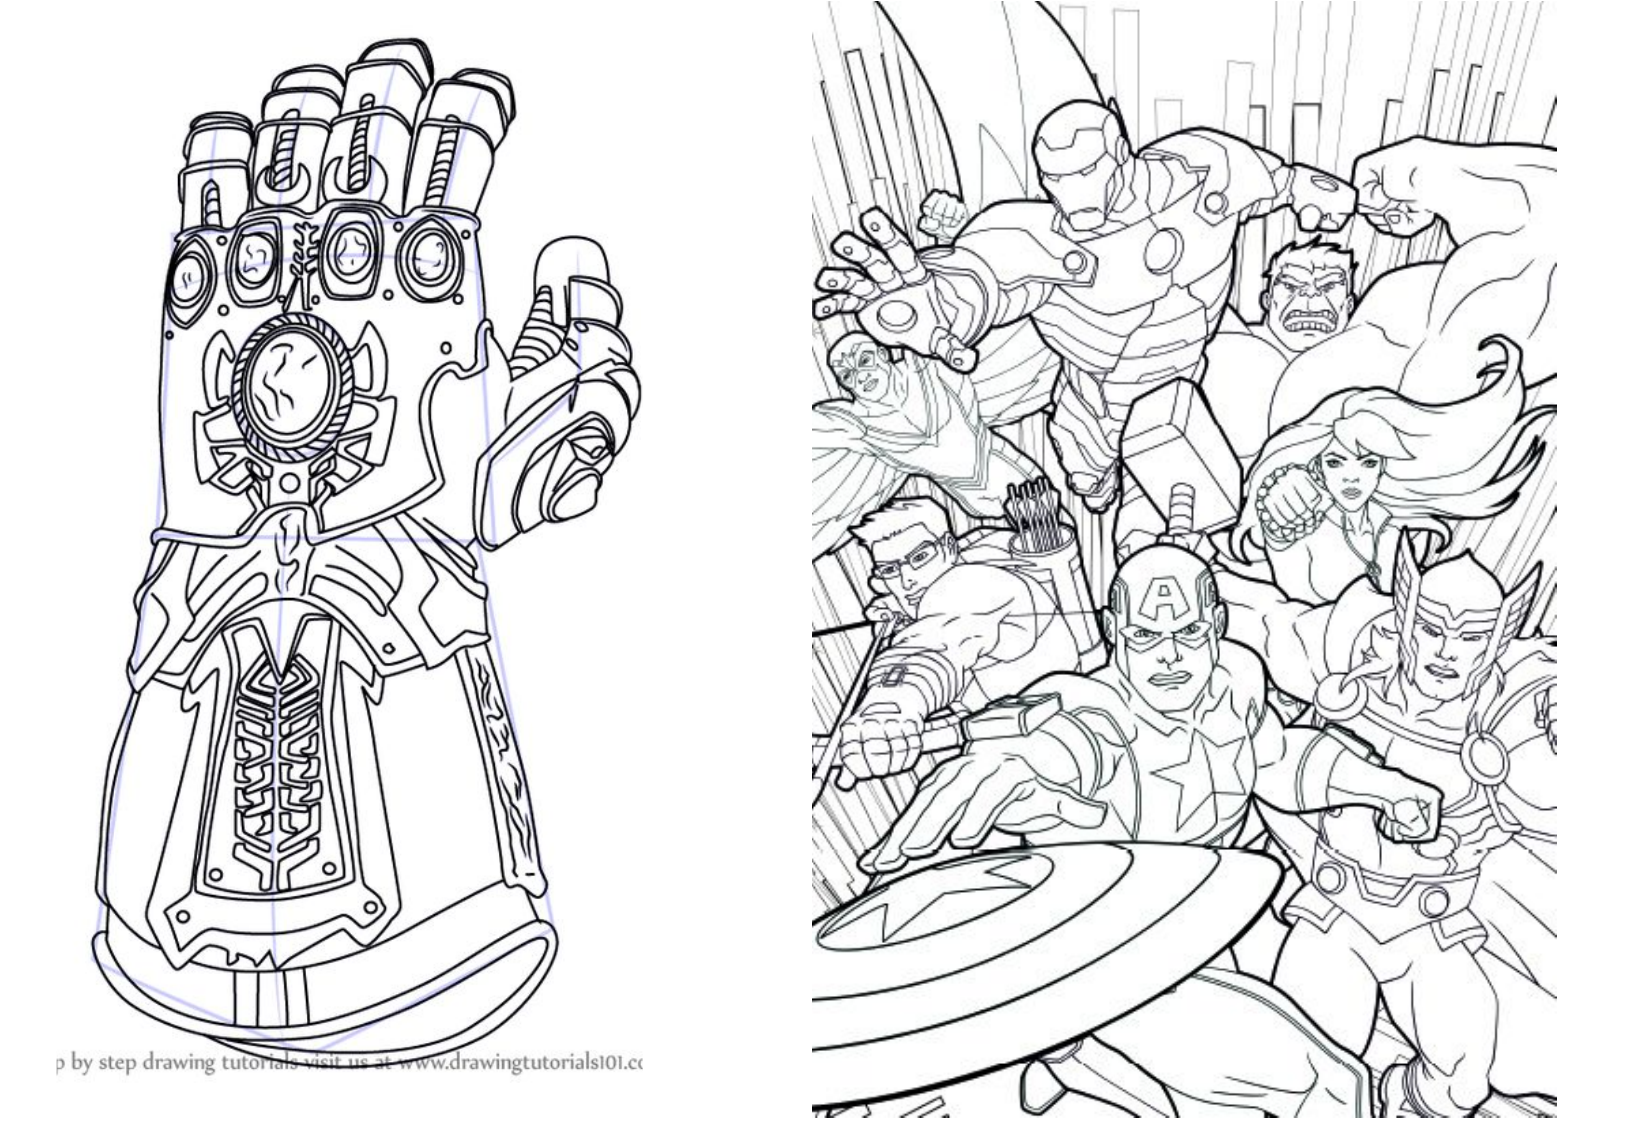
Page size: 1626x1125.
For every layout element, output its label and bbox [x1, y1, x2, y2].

picture [56, 4, 643, 1087]
picture [812, 1, 1557, 1118]
